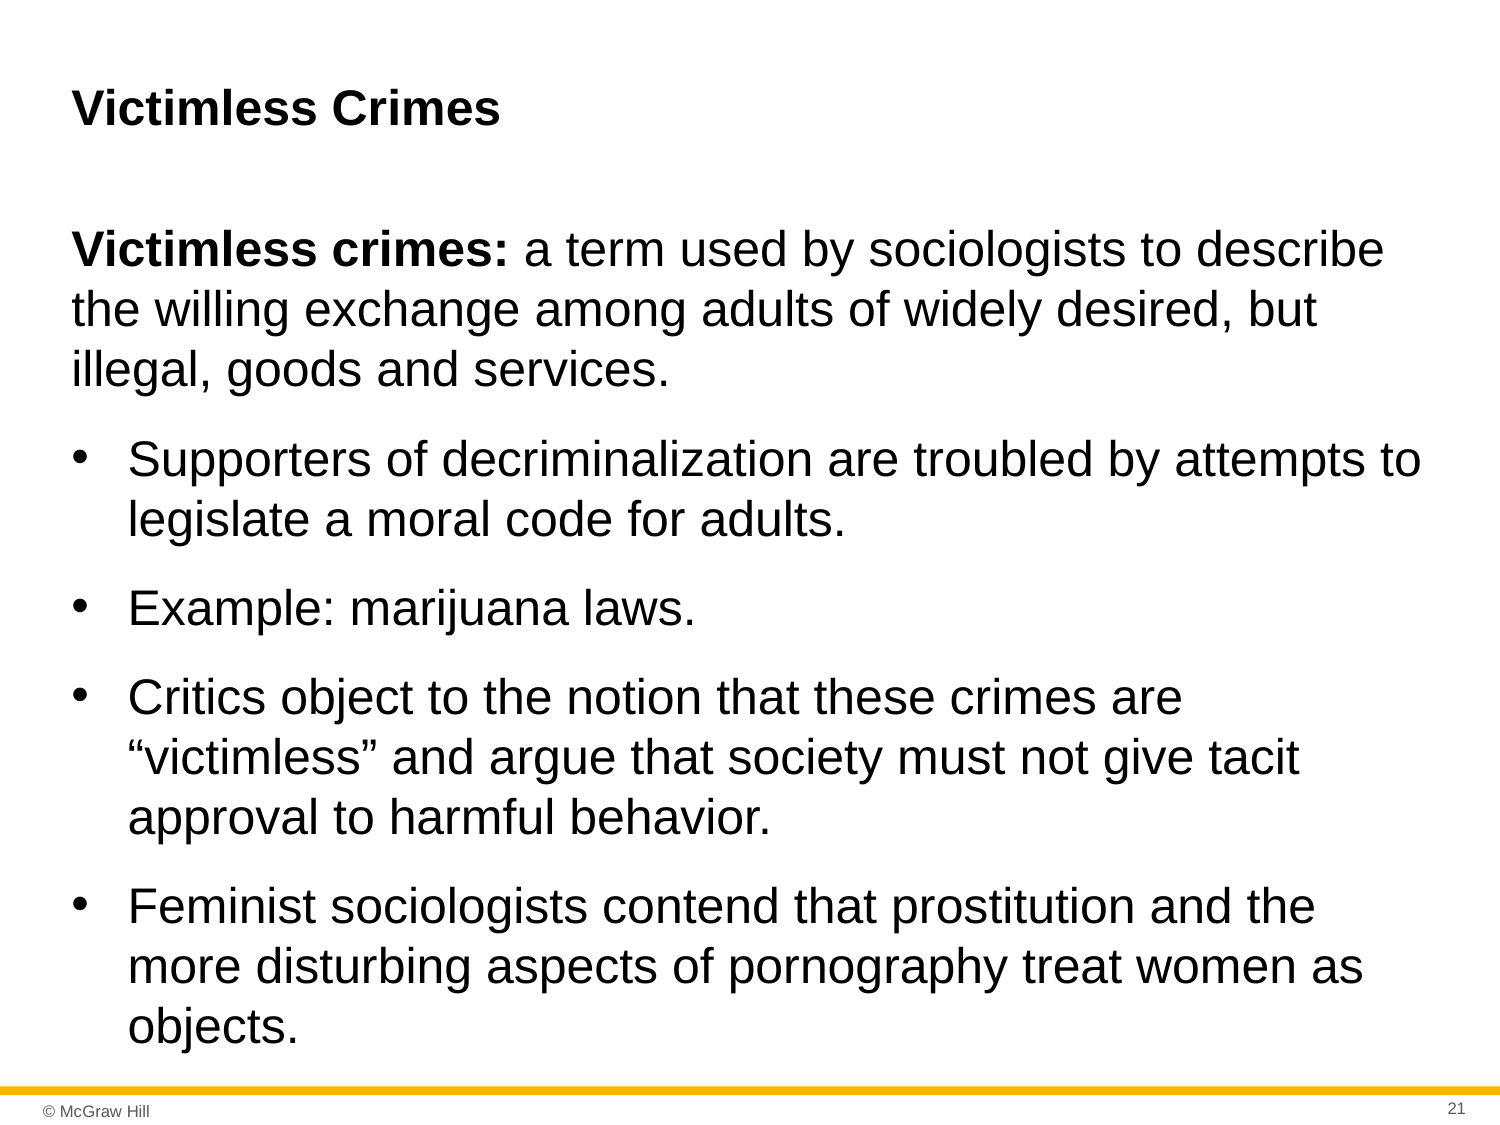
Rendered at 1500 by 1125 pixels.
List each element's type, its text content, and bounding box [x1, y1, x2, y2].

list Victimless crimes: a term used by sociologists to describe the willing exchange among adults of widely desired, but illegal, goods and services. Supporters of decriminalization are troubled by attempts to legislate a moral code for adults. Example: marijuana laws. Critics object to the notion that these crimes are “victimless” and argue that society must not give tacit approval to harmful behavior. Feminist sociologists contend that prostitution and the more disturbing aspects of pornography treat women as objects. [56, 209, 1444, 1062]
title Victimless Crimes [56, 50, 1444, 162]
